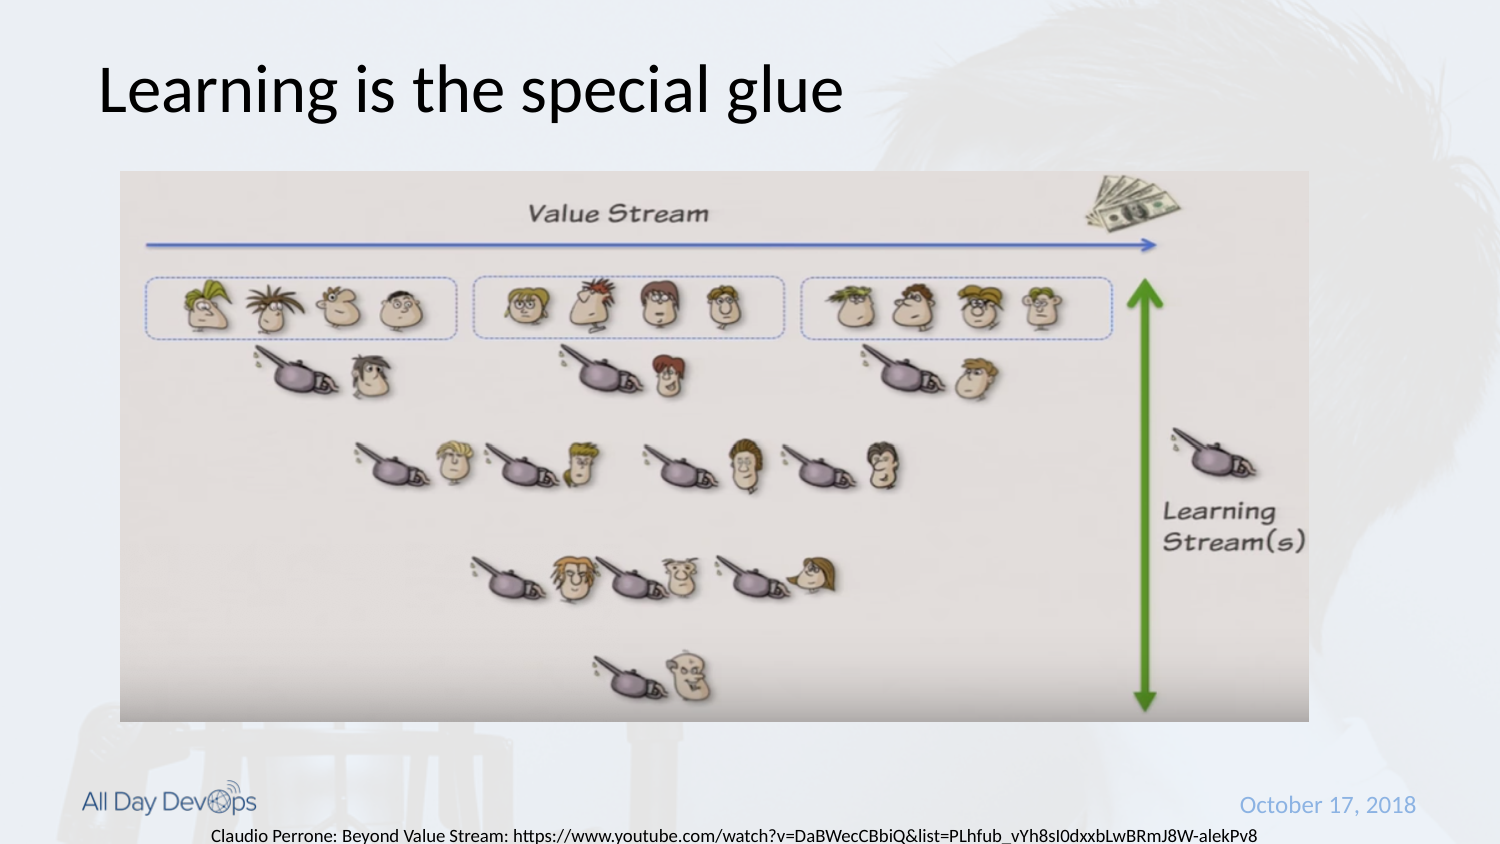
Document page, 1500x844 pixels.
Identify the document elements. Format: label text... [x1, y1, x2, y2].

title Learning is the special glue [87, 8, 1230, 172]
picture [120, 171, 1309, 722]
picture [75, 776, 263, 822]
text_box Claudio Perrone: Beyond Value Stream: https://www.youtube.com/watch?v=DaBWecCBbiQ&list=PLhfub_vYh8sI0dxxbLwBRmJ8W-alekPv8 [199, 817, 1305, 844]
